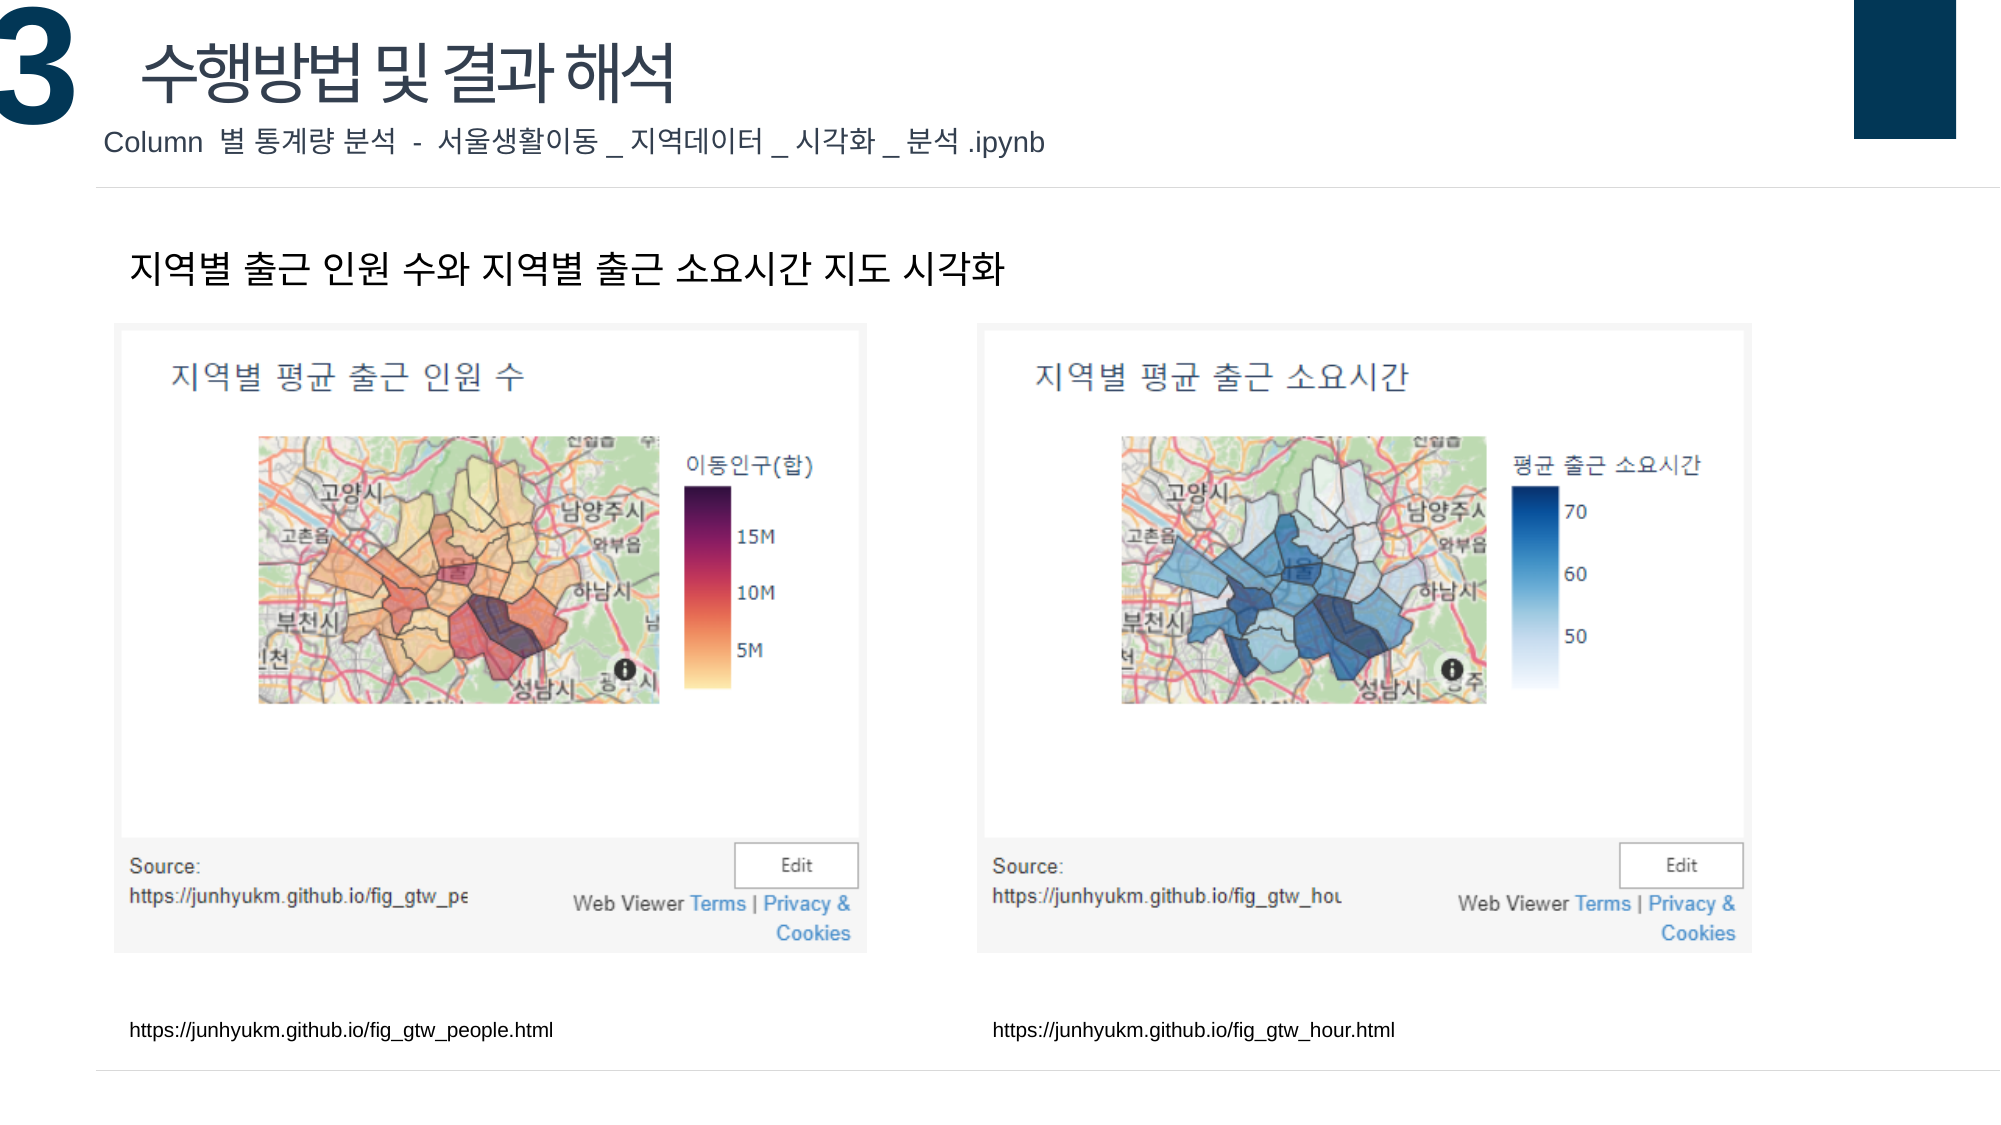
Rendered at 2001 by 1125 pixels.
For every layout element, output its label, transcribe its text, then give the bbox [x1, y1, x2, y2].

picture [114, 323, 867, 953]
text_box https://junhyukm.github.io/fig_gtw_people.html [114, 1008, 933, 1049]
text_box 수행방법 및 결과 해석 [124, 24, 696, 116]
text_box 지역별 출근 인원 수와 지역별 출근 소요시간 지도 시각화 [114, 238, 1256, 298]
text_box Column 별 통계량 분석 - 서울생활이동_지역데이터_시각화_분석.ipynb [88, 116, 1061, 166]
picture [977, 323, 1752, 953]
text_box https://junhyukm.github.io/fig_gtw_hour.html [977, 1008, 1752, 1049]
